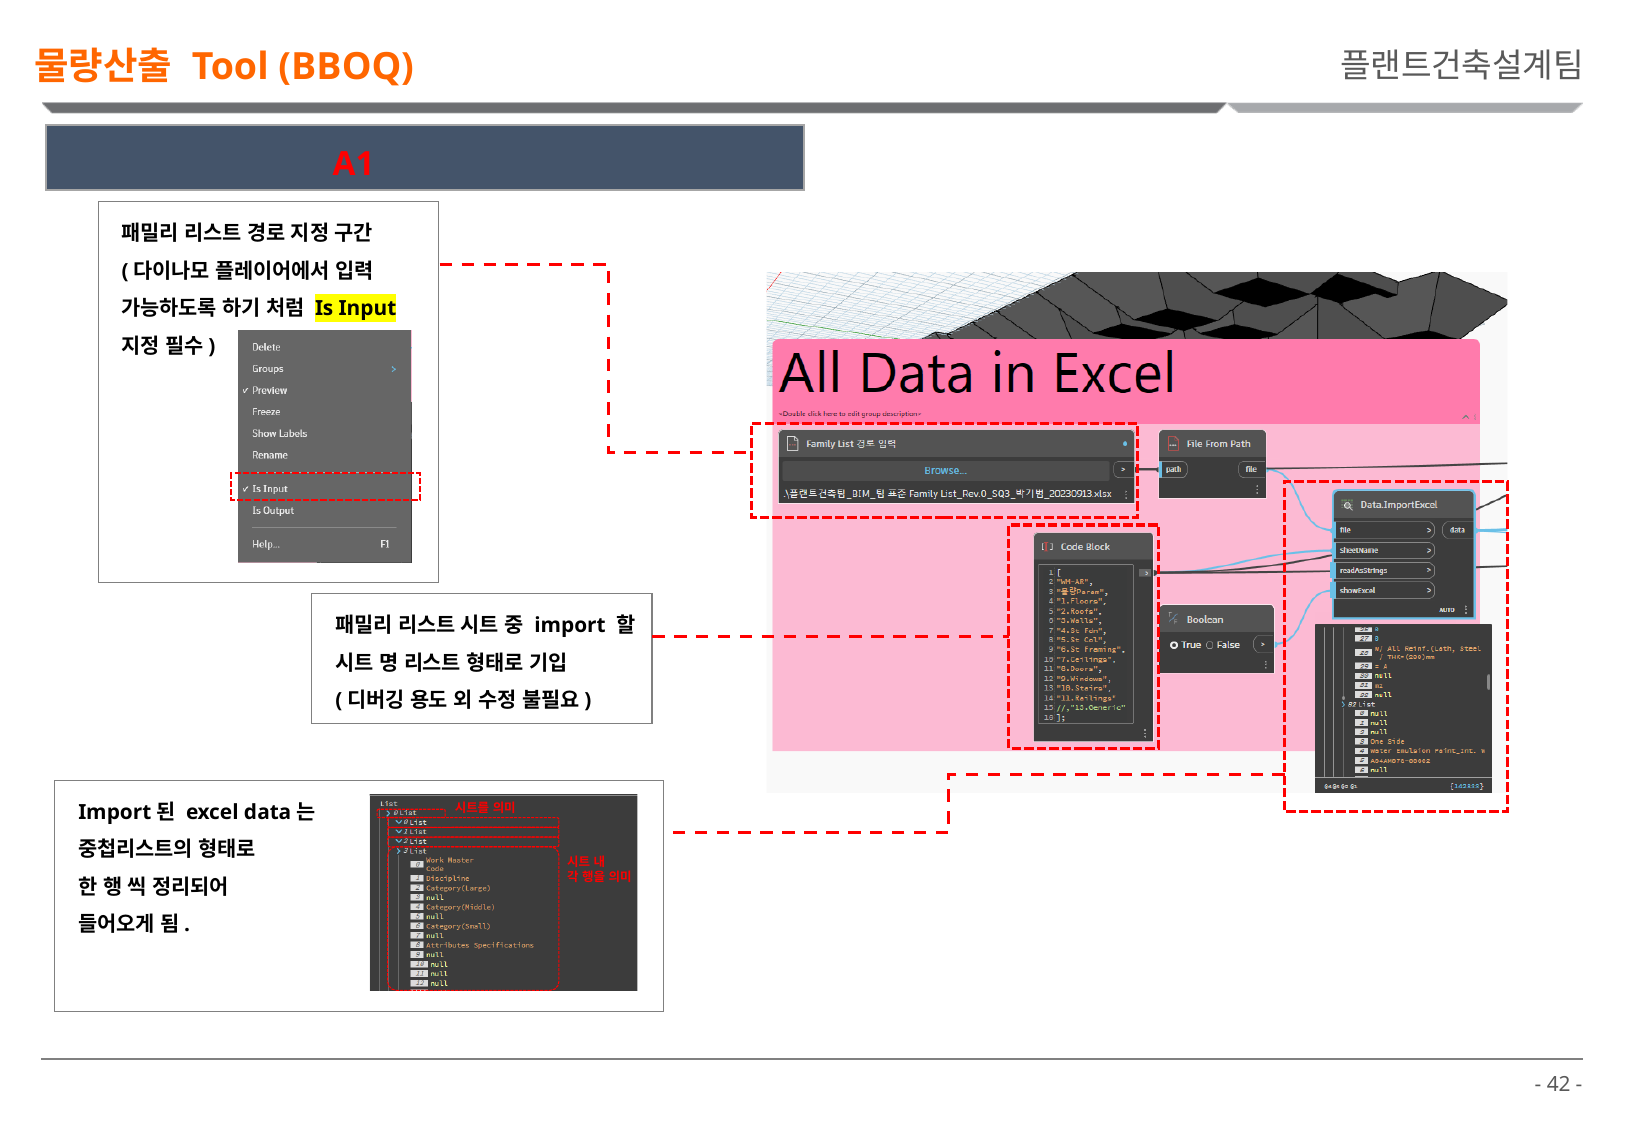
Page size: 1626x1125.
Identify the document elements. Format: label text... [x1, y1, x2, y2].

text_box 1. Code details : A1 [45, 124, 805, 191]
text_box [54, 780, 664, 1012]
text_box [439, 264, 752, 454]
text_box 패밀리 리스트 시트 중 import 할 시트 명 리스트 형태로 기입 (디버깅 용도 외 수정 불필요) [311, 593, 653, 724]
picture [766, 272, 1508, 793]
text_box 플랜트건축설계팀 [1339, 43, 1584, 84]
text_box [664, 793, 1090, 833]
text_box [1283, 793, 1508, 812]
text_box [98, 201, 439, 583]
text_box [750, 422, 766, 518]
picture [42, 102, 1583, 114]
text_box 물량산출 Tool (BBOQ) [19, 34, 429, 95]
